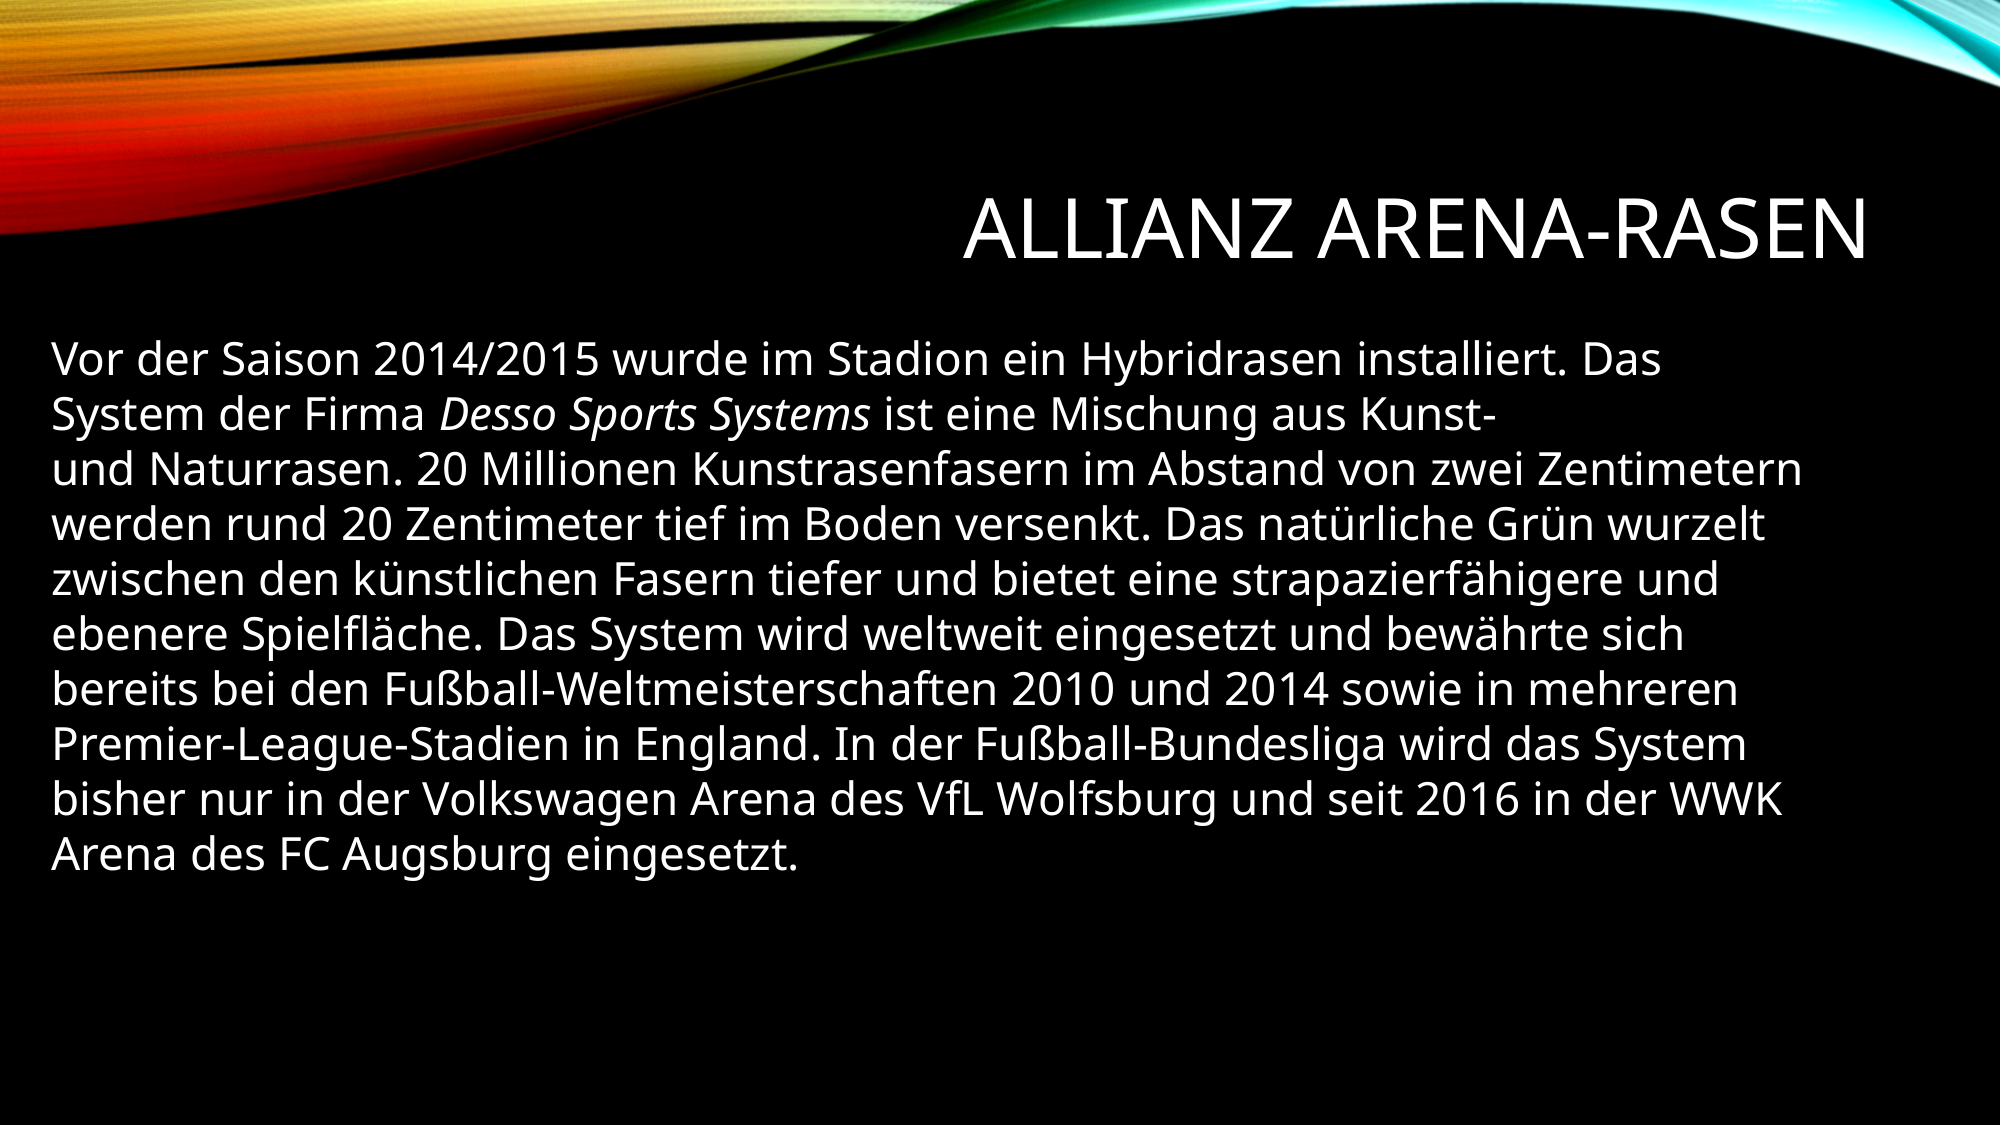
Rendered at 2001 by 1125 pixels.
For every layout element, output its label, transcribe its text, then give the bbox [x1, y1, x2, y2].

picture [0, 0, 2000, 237]
title Allianz arena-rasen [474, 125, 1888, 338]
text_box Vor der Saison 2014/2015 wurde im Stadion ein Hybridrasen installiert. Das System der Firma Desso Sports Systems ist eine Mischung aus Kunst- und Naturrasen. 20 Millionen Kunstrasenfasern im Abstand von zwei Zentimetern werden rund 20 Zentimeter tief im Boden versenkt. Das natürliche Grün wurzelt zwischen den künstlichen Fasern tiefer und bietet eine strapazierfähigere und ebenere Spielfläche. Das System wird weltweit eingesetzt und bewährte sich bereits bei den Fußball-Weltmeisterschaften 2010 und 2014 sowie in mehreren Premier-League-Stadien in England. In der Fußball-Bundesliga wird das System bisher nur in der Volkswagen Arena des VfL Wolfsburg und seit 2016 in der WWK Arena des FC Augsburg eingesetzt. [36, 322, 1823, 943]
